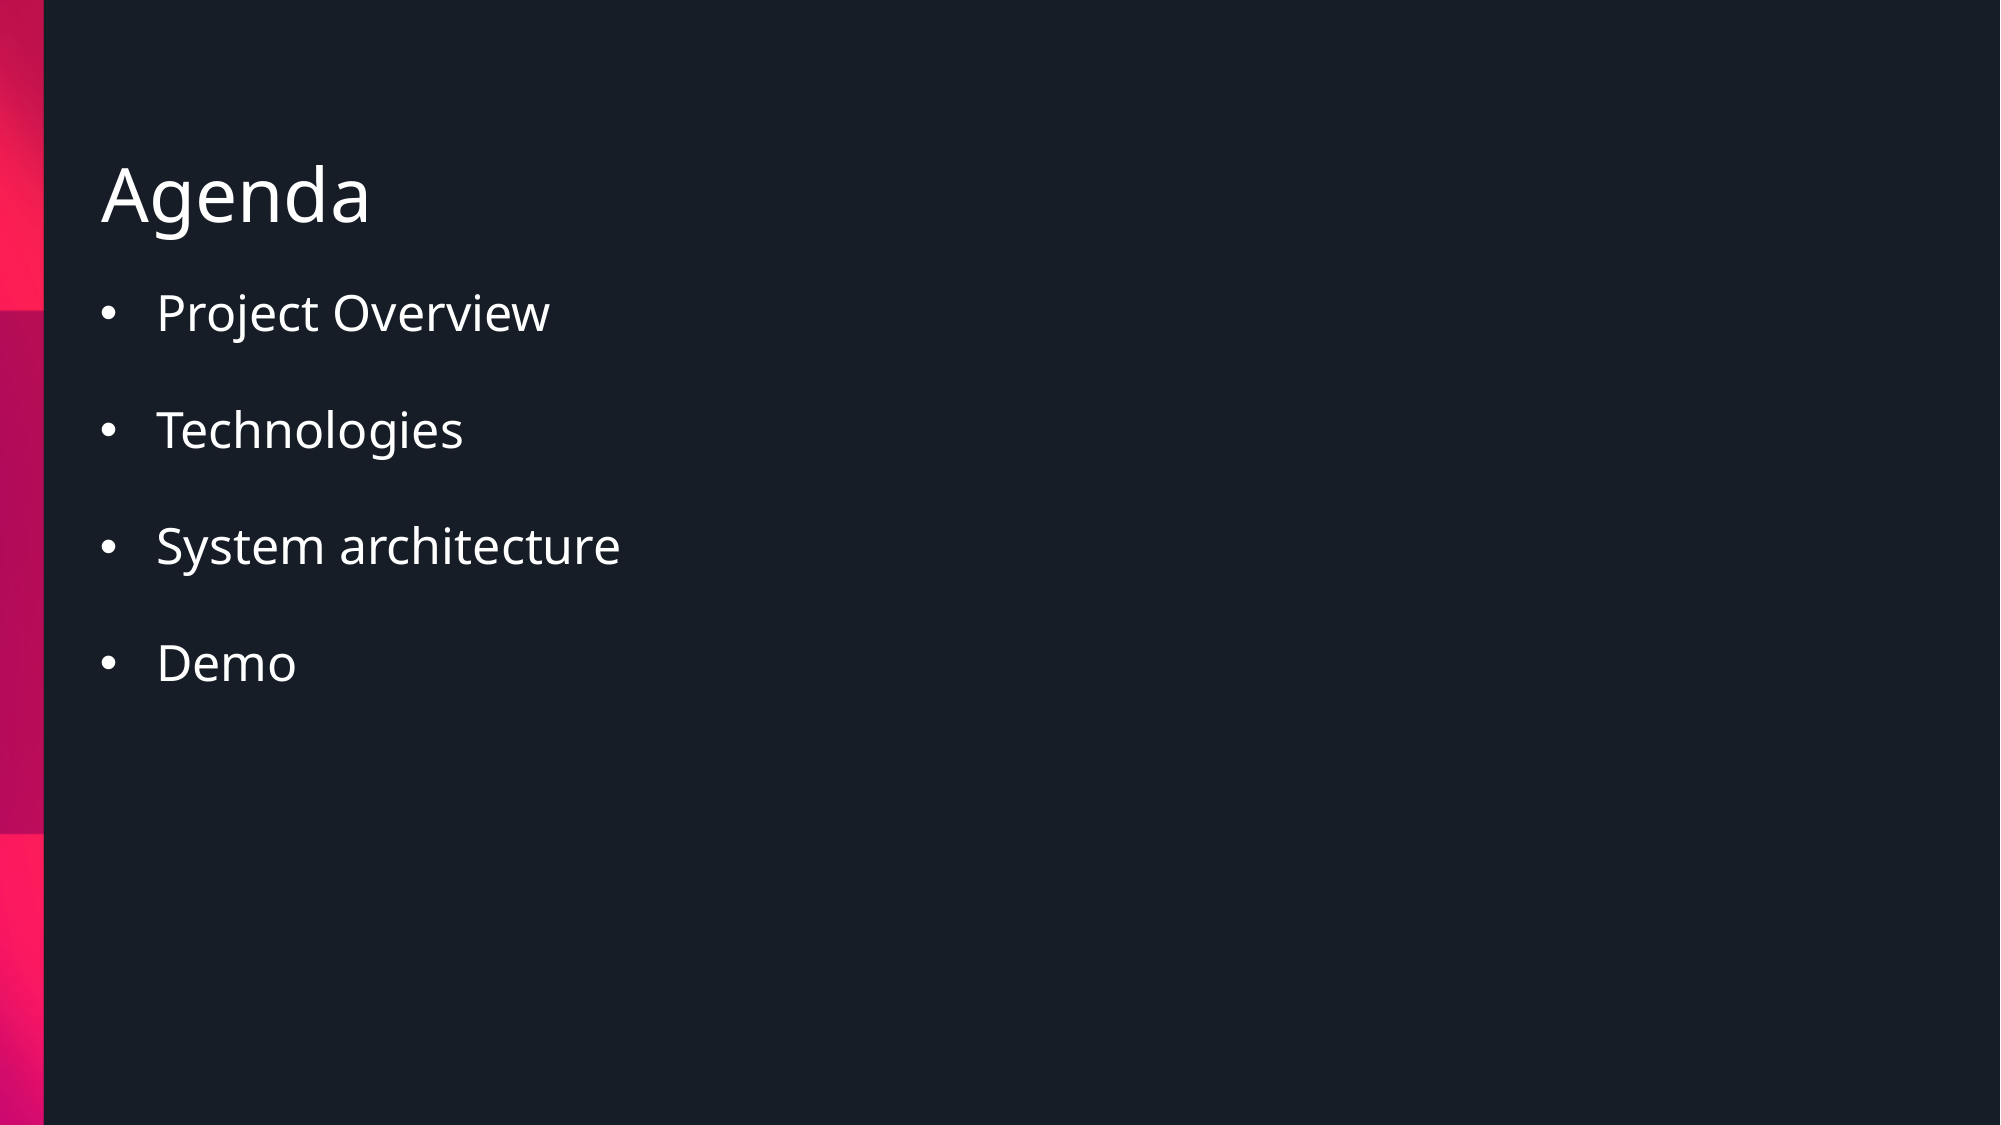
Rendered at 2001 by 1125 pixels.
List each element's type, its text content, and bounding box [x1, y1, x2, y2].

list Project Overview Technologies System architecture Demo [99, 281, 1900, 704]
title Agenda [86, 149, 1887, 247]
picture [0, 0, 2000, 1125]
